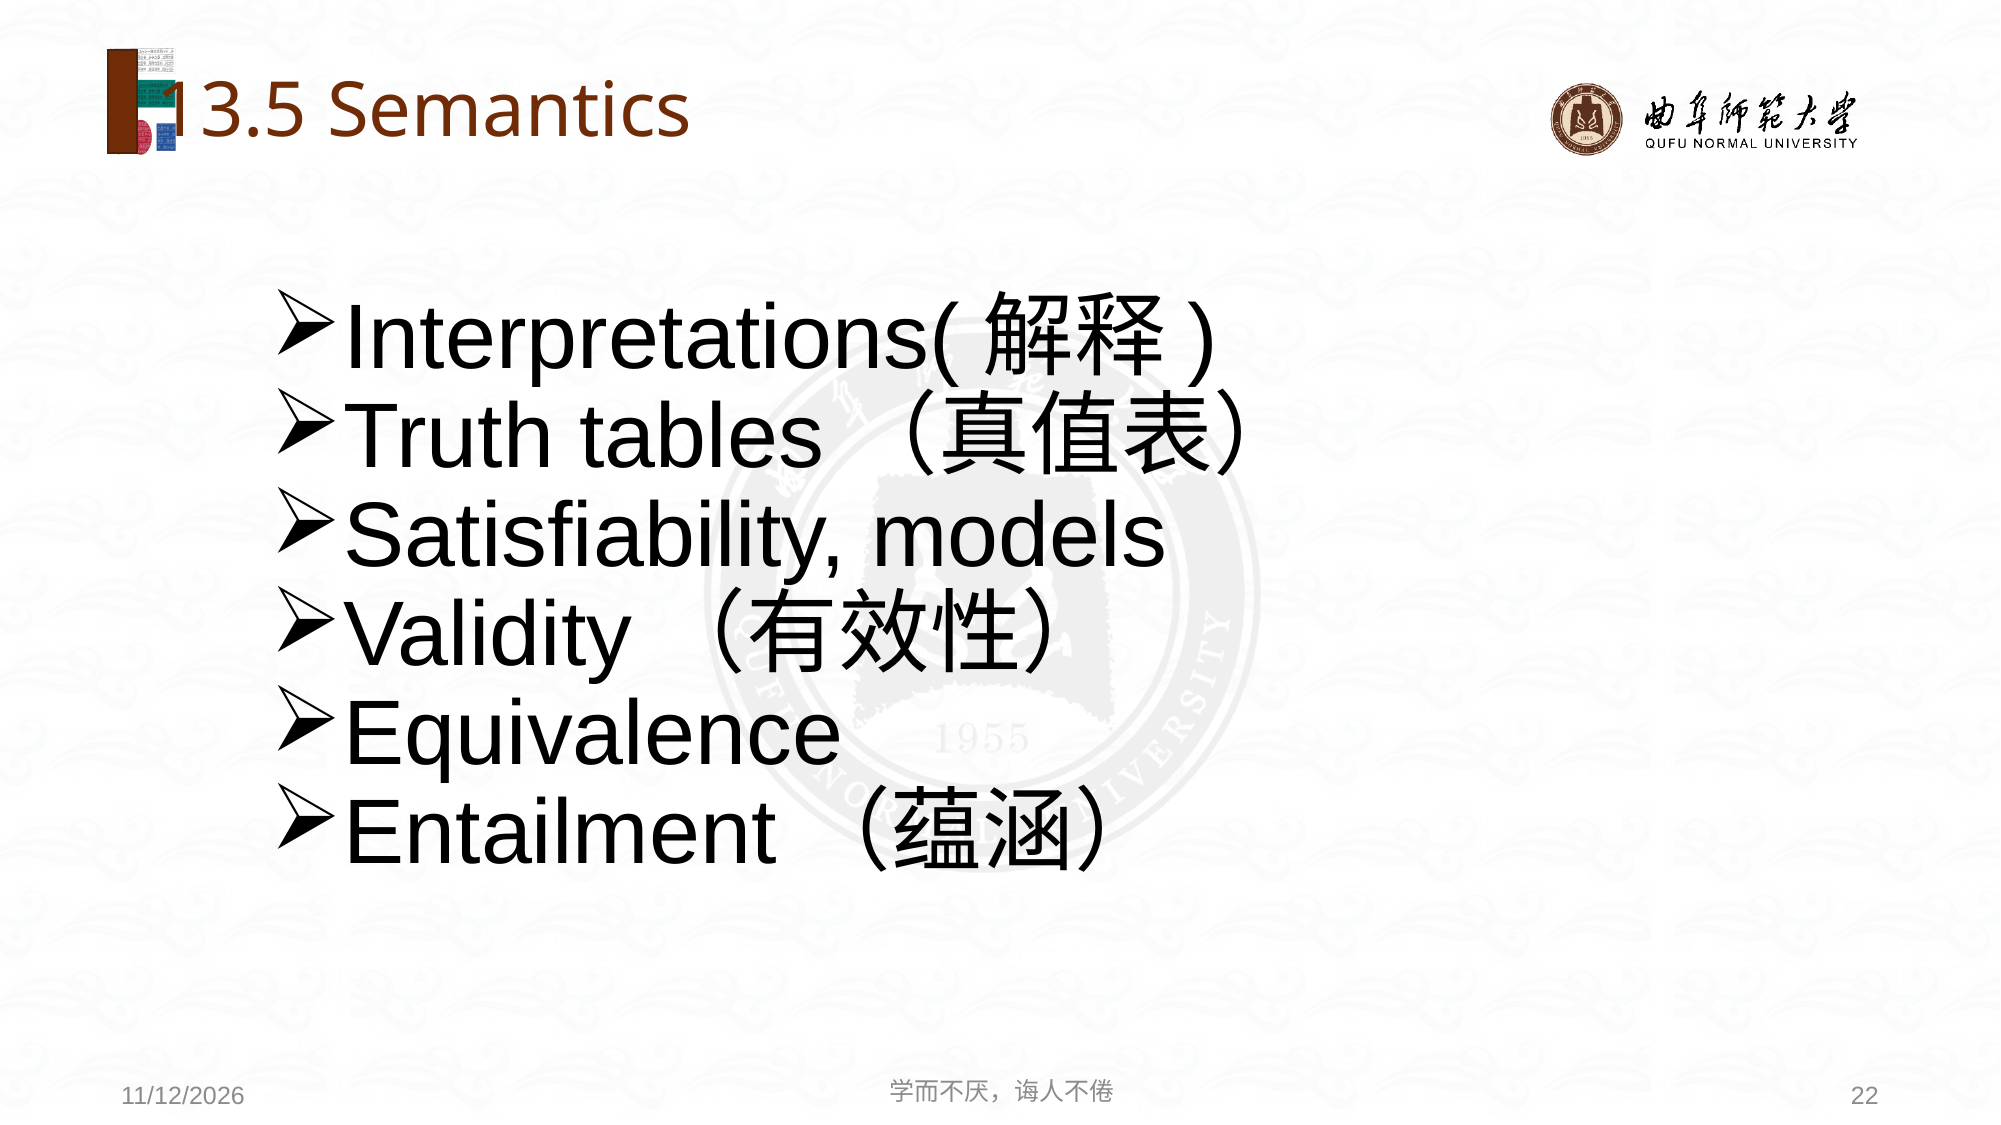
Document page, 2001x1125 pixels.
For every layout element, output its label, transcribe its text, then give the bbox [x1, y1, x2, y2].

footer 学而不厌，诲人不倦 [664, 1063, 1340, 1124]
title 13.5 Semantics [141, 62, 878, 161]
picture [1543, 75, 1894, 158]
text_box Interpretations(解释) Truth tables（真值表） Satisfiability, models Validity（有效性） Equivalence Entailment（蕴涵） [255, 282, 1910, 891]
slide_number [106, 1065, 557, 1125]
picture [108, 46, 176, 161]
slide_number 22 [1443, 1065, 1894, 1125]
